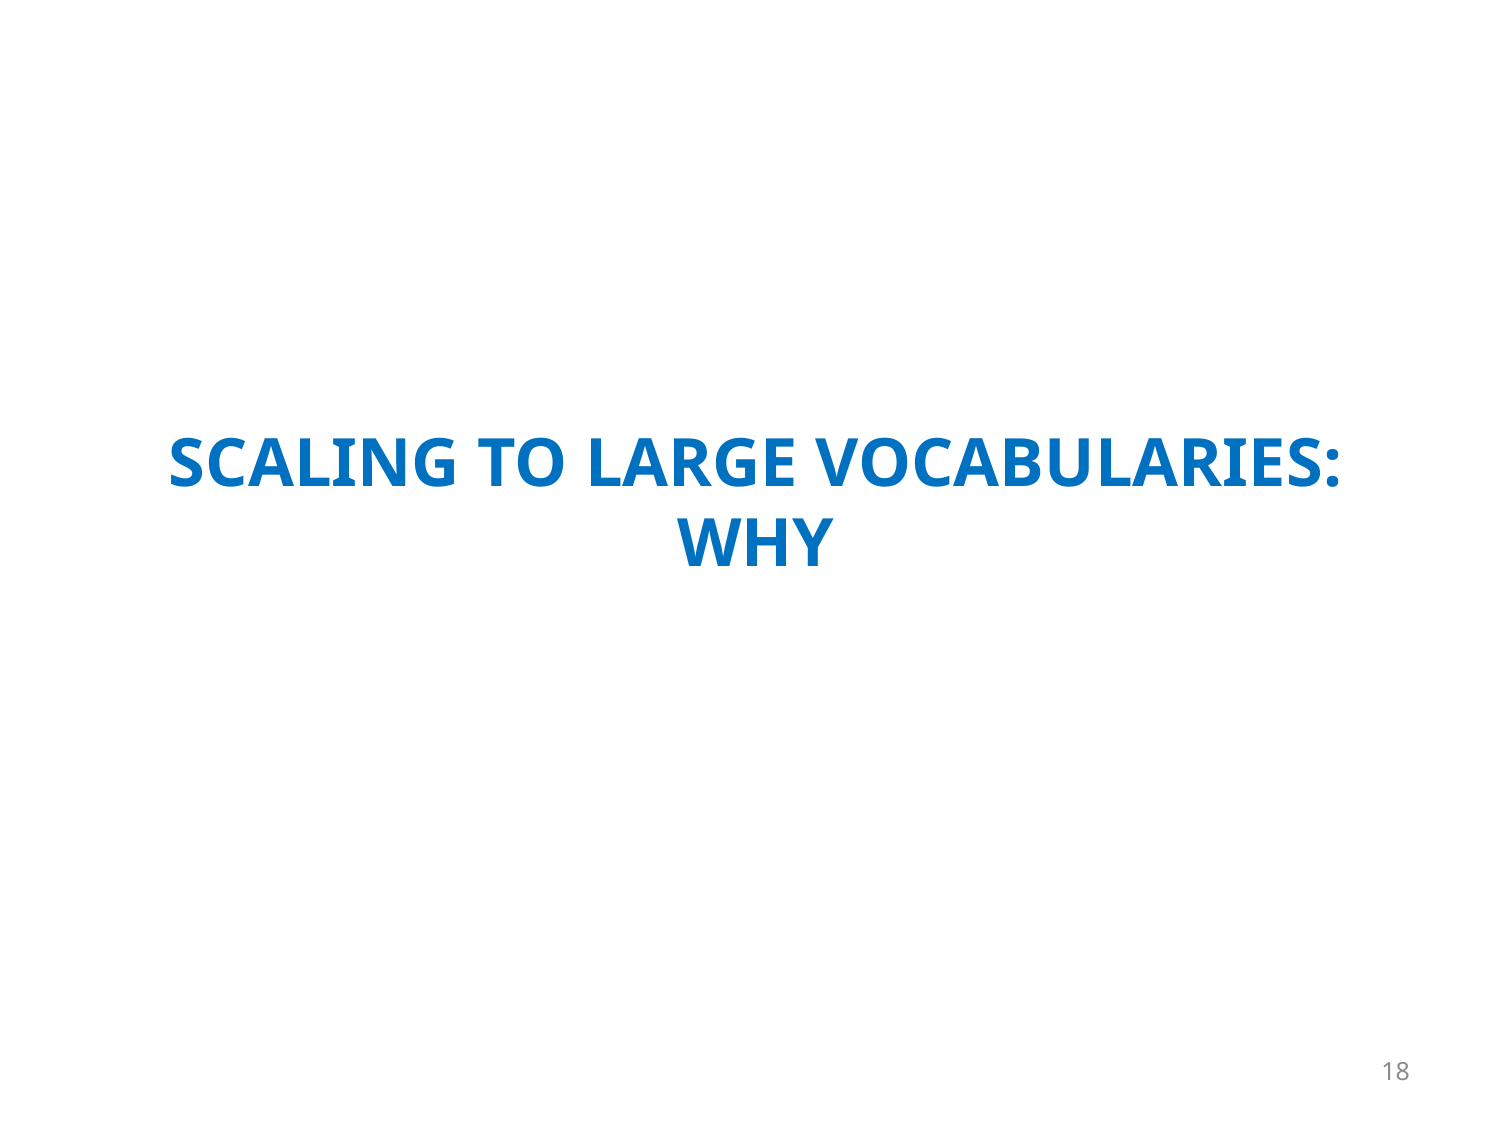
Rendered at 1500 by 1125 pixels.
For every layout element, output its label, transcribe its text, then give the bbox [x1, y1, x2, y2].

slide_number 18 [1074, 1042, 1425, 1103]
title ScaLing To Large Vocabularies: WHY [118, 412, 1394, 637]
